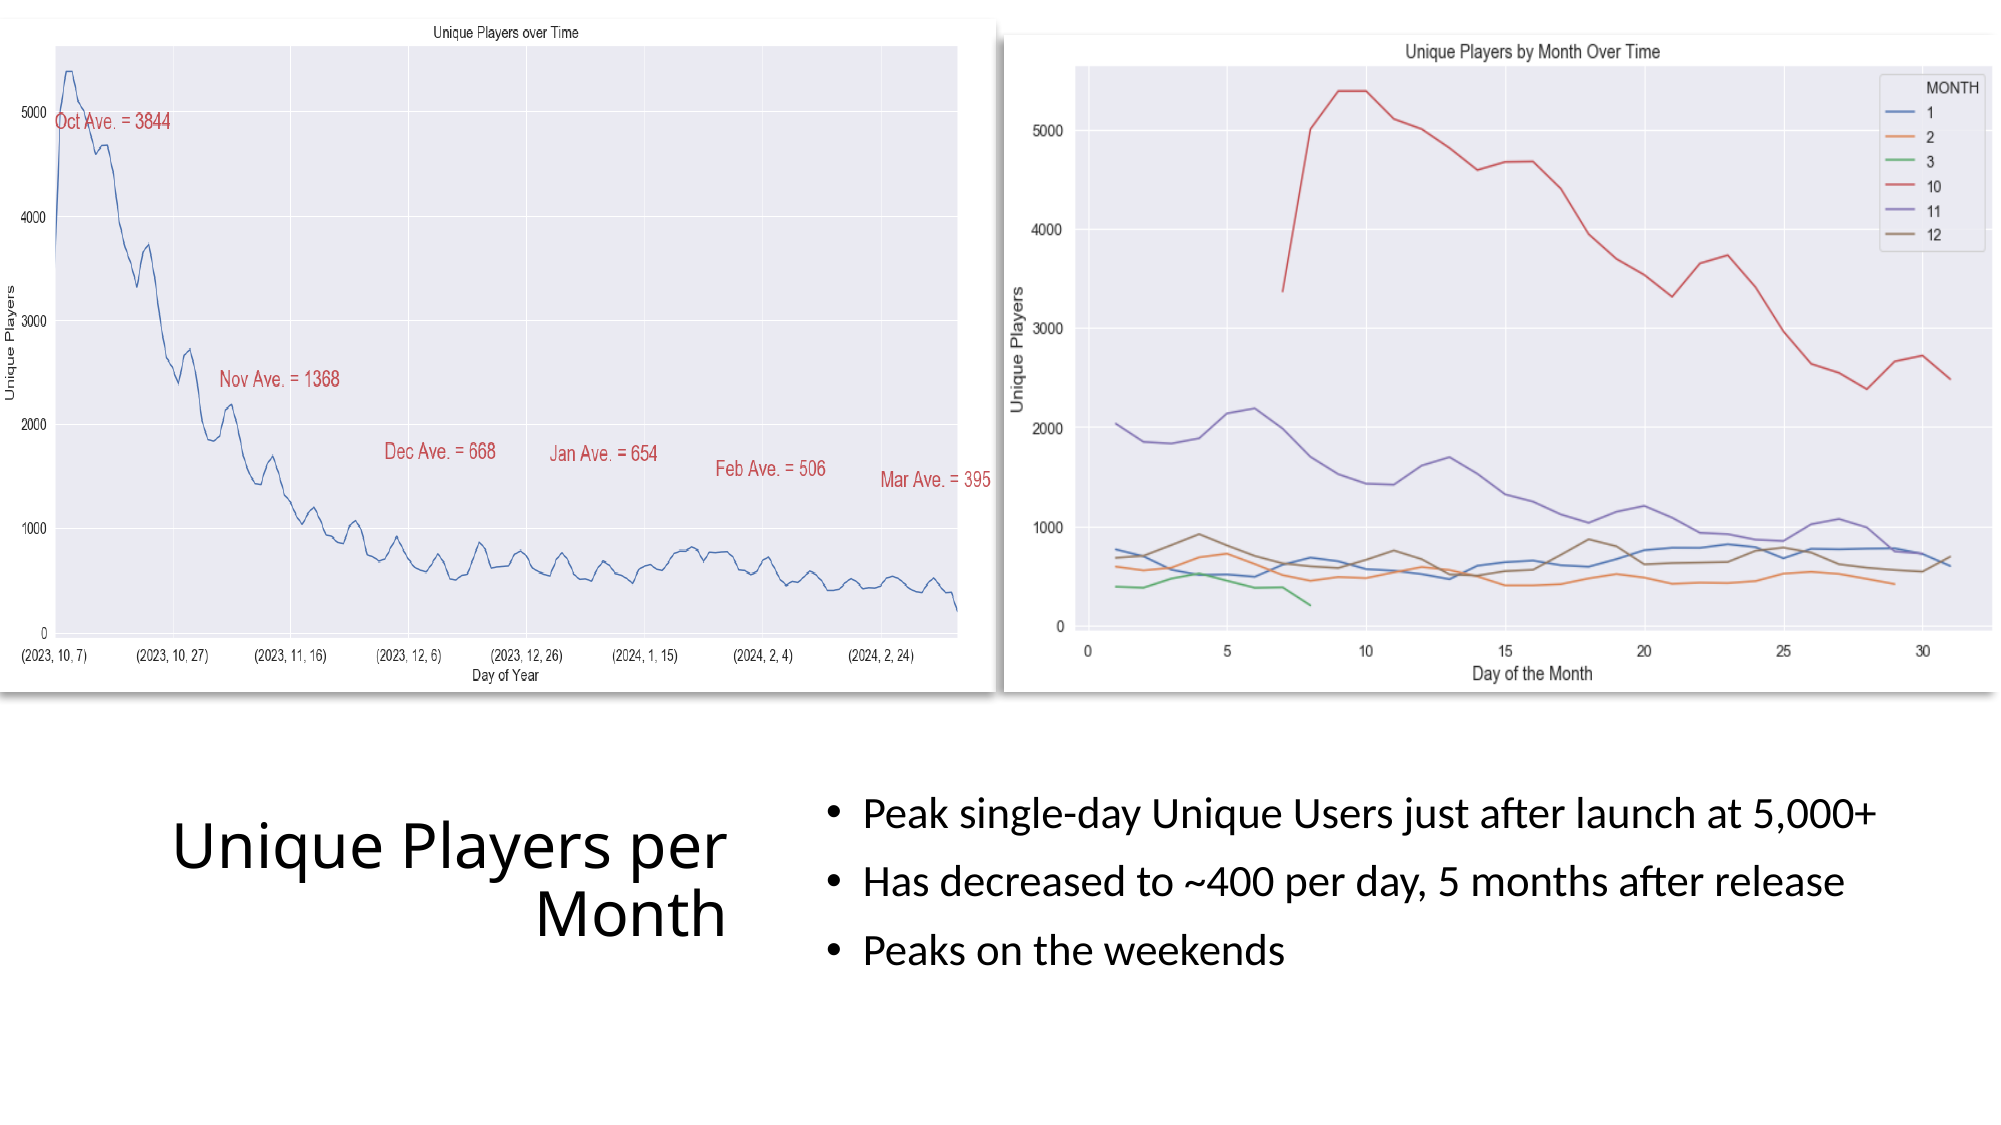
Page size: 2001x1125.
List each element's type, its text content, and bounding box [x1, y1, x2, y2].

list Peak single-day Unique Users just after launch at 5,000+ Has decreased to ~400 per day, 5 months after release Peaks on the weekends [811, 757, 1896, 1008]
picture [1004, 35, 2000, 692]
picture [0, 19, 996, 692]
title Unique Players per Month [106, 757, 744, 1008]
